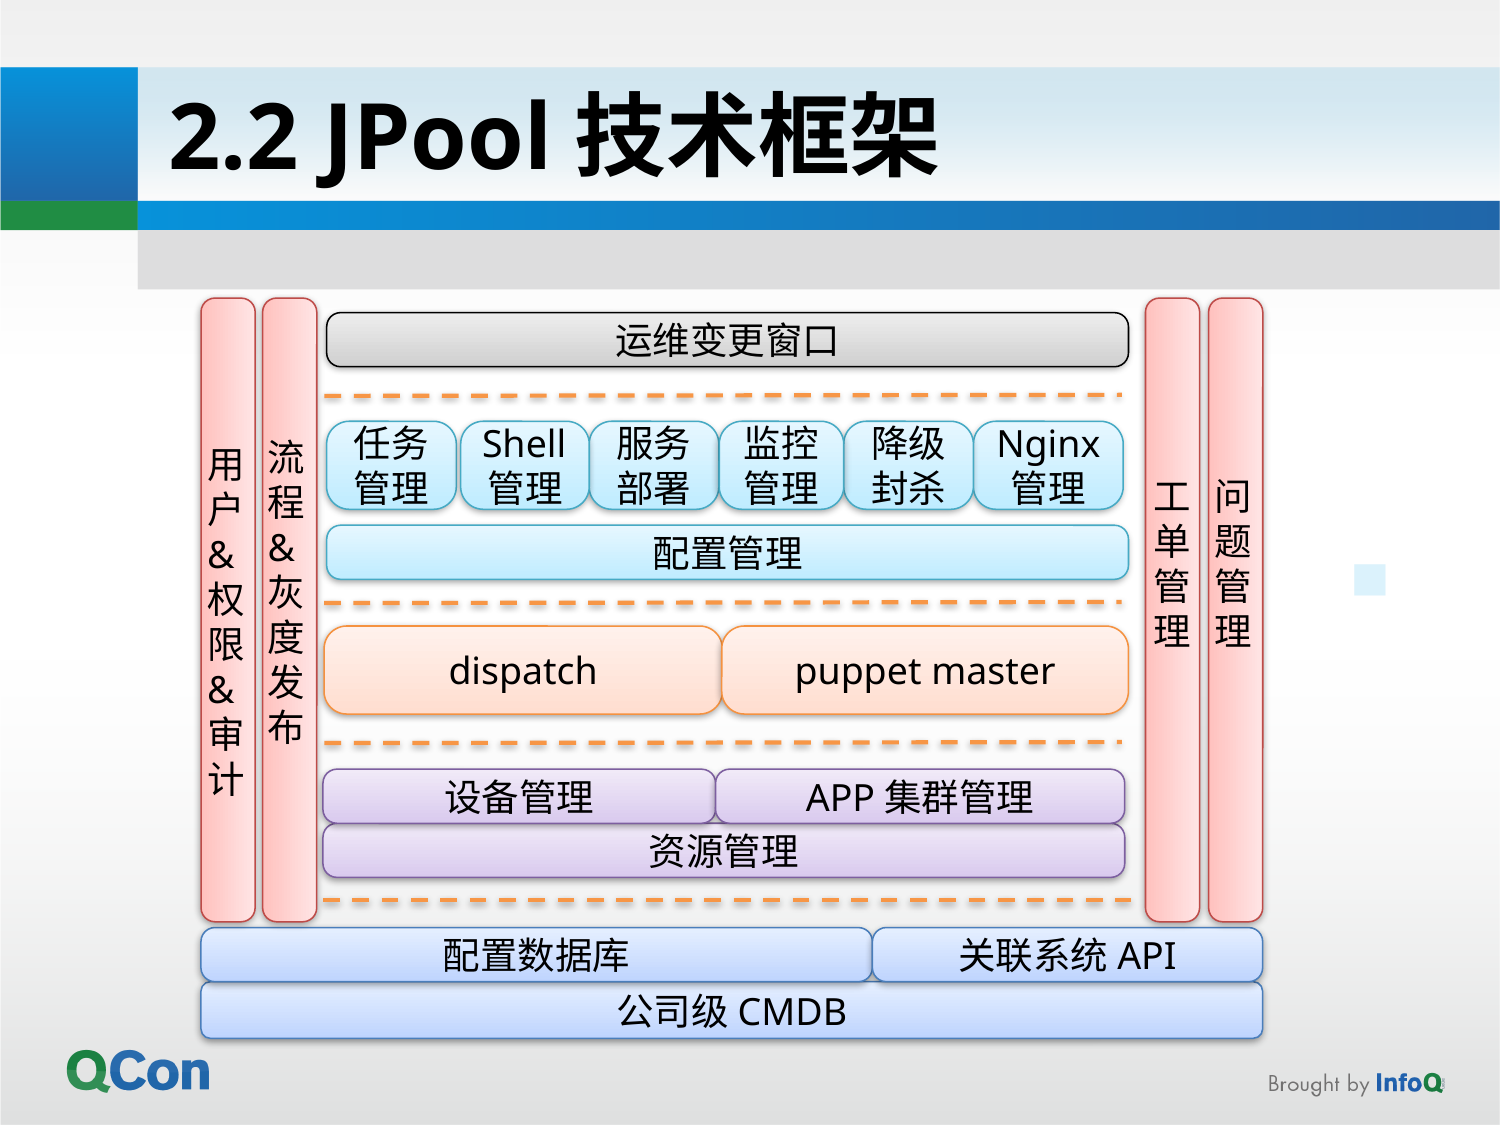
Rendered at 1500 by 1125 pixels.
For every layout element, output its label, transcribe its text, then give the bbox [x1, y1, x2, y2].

text_box 配置数据库 [200, 926, 871, 983]
text_box [261, 756, 318, 923]
text_box 监控管理 [718, 420, 845, 511]
text_box [1144, 297, 1201, 465]
text_box Shell管理 [459, 420, 591, 511]
text_box 关联系统API [871, 926, 1264, 983]
picture [0, 0, 1500, 1125]
text_box 公司级CMDB [200, 985, 1264, 1040]
text_box [200, 854, 256, 923]
text_box [1144, 661, 1201, 923]
text_box 2.2 JPool技术框架 [153, 70, 1416, 195]
text_box Nginx 管理 [974, 420, 1124, 511]
text_box 用 户 & 权 限& 审计 [192, 388, 263, 854]
text_box [1207, 661, 1264, 923]
text_box 运维变更窗口 [325, 311, 1130, 368]
text_box [261, 297, 318, 426]
text_box APP集群管理 [714, 768, 1126, 825]
text_box 降级 封杀 [845, 420, 975, 511]
text_box 任务管理 [325, 420, 457, 511]
text_box 服务部署 [590, 420, 717, 511]
text_box 流程&灰度发布 [252, 426, 323, 756]
text_box 配置管理 [325, 524, 1130, 581]
text_box [200, 297, 256, 388]
text_box puppet master [720, 625, 1130, 715]
text_box [820, 638, 851, 699]
text_box 资源管理 [322, 826, 1126, 879]
text_box [1207, 297, 1264, 465]
text_box dispatch [323, 625, 720, 715]
text_box 工单管理 [1138, 465, 1199, 661]
text_box 问题管理 [1199, 465, 1270, 661]
text_box 设备管理 [322, 768, 714, 825]
